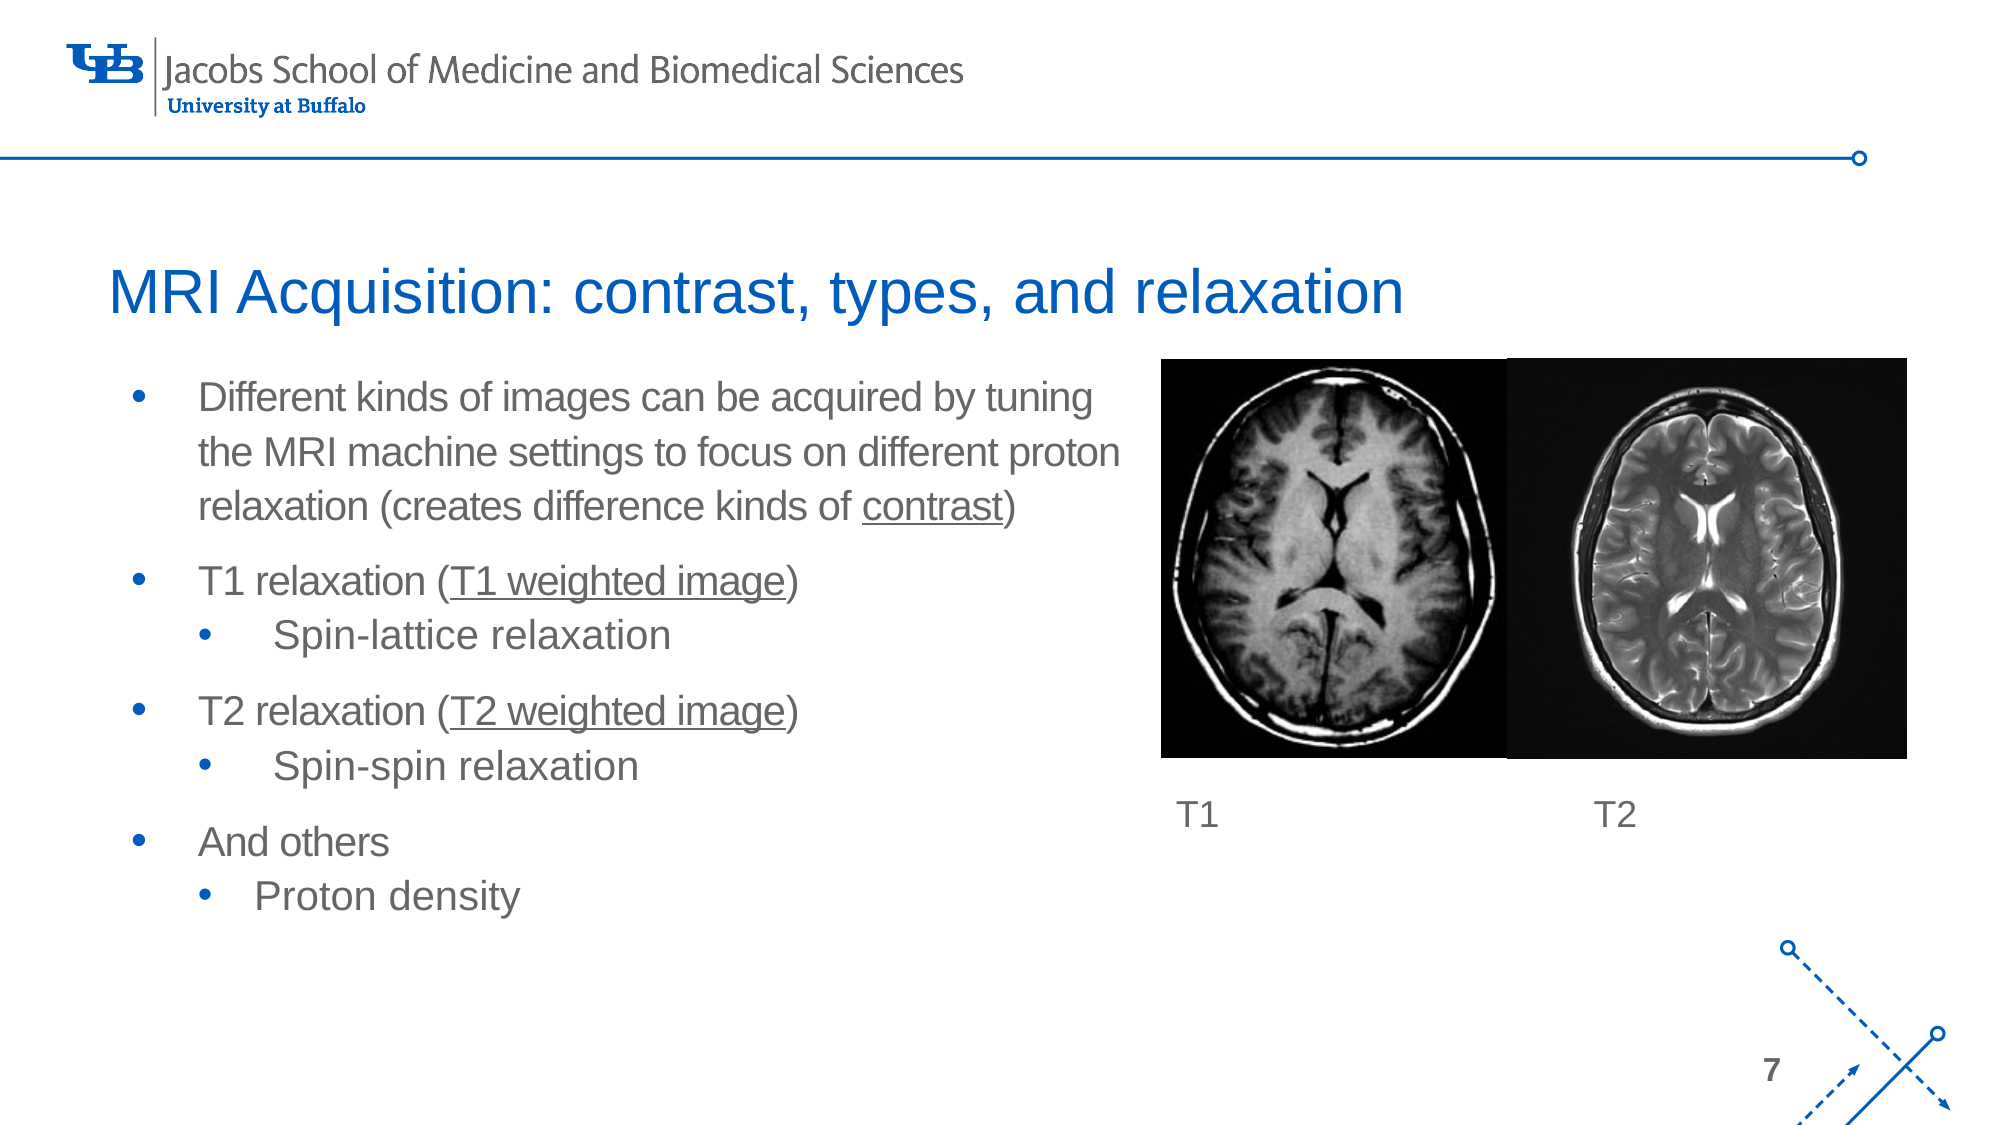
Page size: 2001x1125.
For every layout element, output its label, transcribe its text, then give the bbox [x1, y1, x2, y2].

picture [0, 0, 2000, 1125]
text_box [1161, 358, 1907, 759]
text_box T2 [1578, 782, 1655, 843]
text_box T1 [1161, 782, 1237, 843]
title MRI Acquisition: contrast, types, and relaxation [93, 216, 1819, 335]
list Different kinds of images can be acquired by tuning the MRI machine settings to focus on different proton relaxation (creates difference kinds of contrast) T1 relaxation (T1 weighted image) Spin-lattice relaxation T2 relaxation (T2 weighted image) Spin-spin relaxation And others Proton density [93, 358, 1161, 971]
